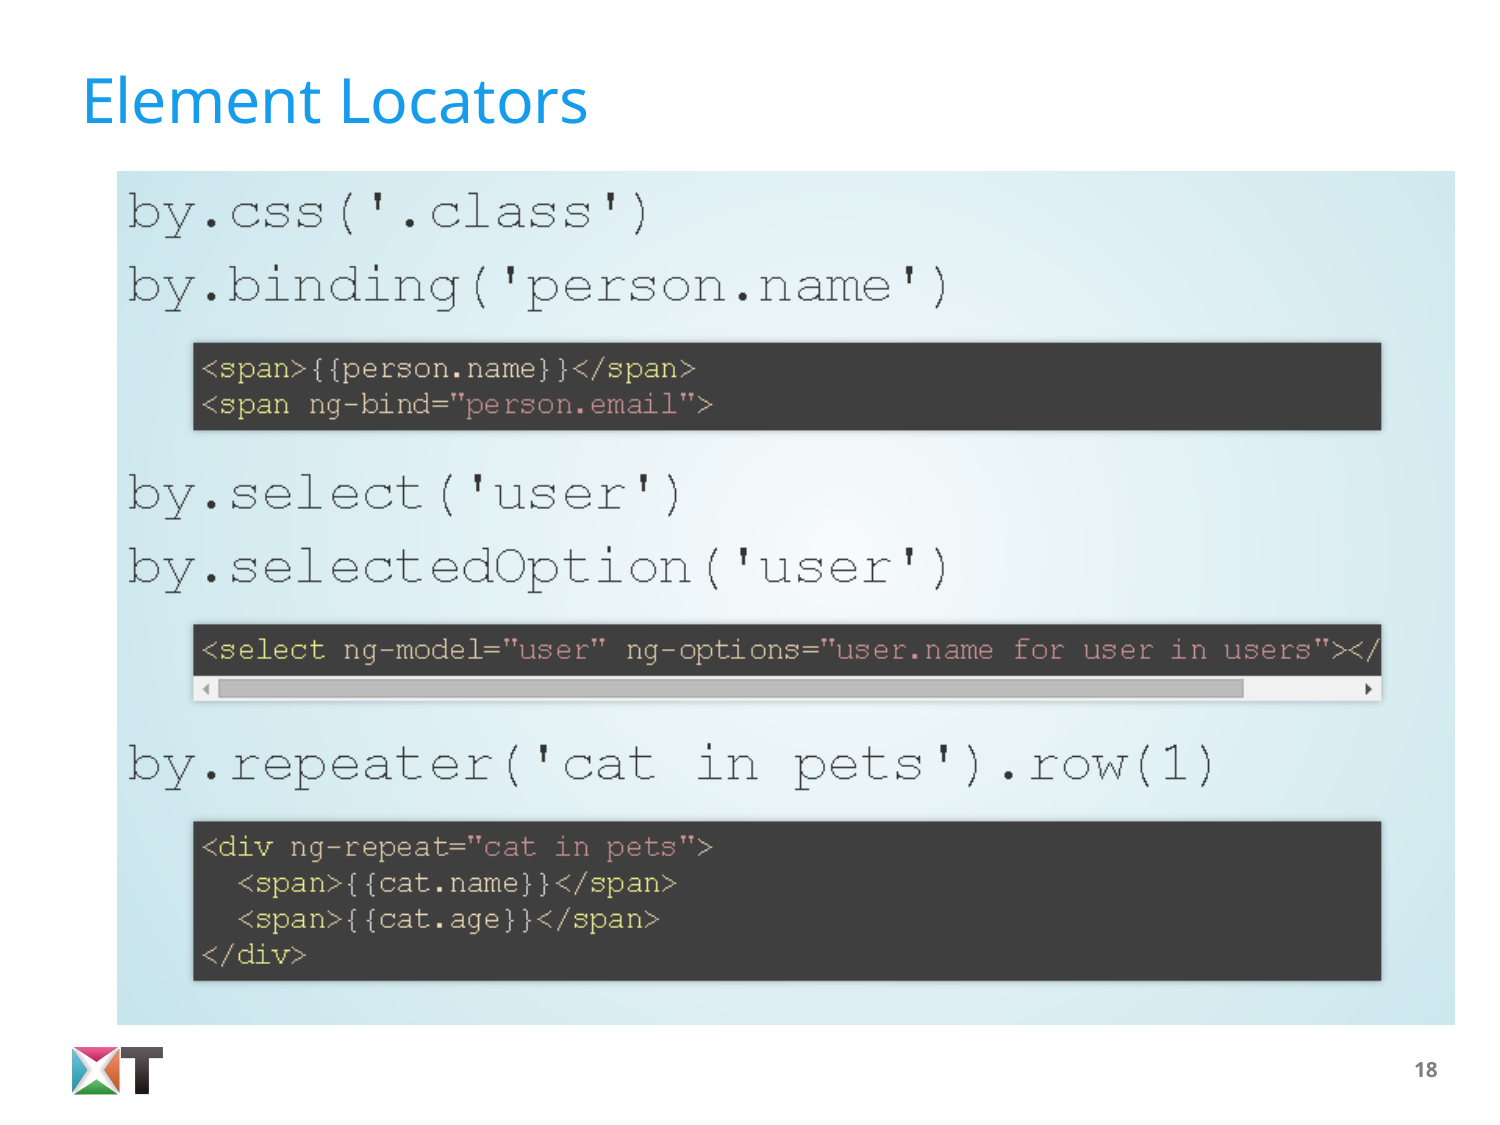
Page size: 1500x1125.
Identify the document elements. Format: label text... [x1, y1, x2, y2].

title Element Locators [81, 68, 1421, 138]
picture [70, 1044, 165, 1097]
picture [116, 171, 1455, 1026]
